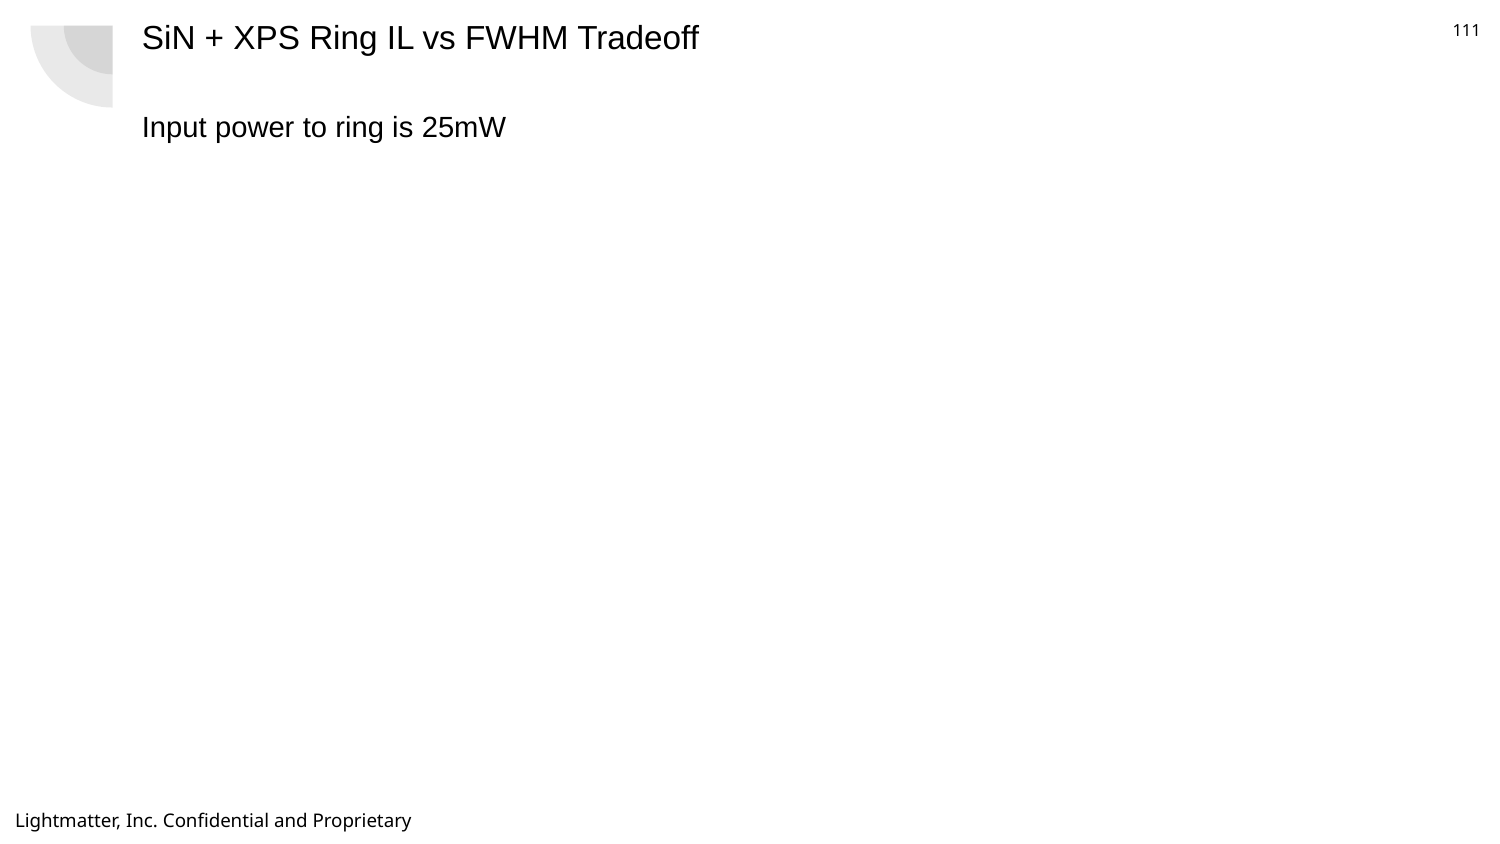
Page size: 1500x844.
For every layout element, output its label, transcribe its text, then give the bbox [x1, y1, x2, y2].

list Input power to ring is 25mW [126, 93, 1368, 325]
title SiN + XPS Ring IL vs FWHM Tradeoff [126, 0, 1281, 73]
